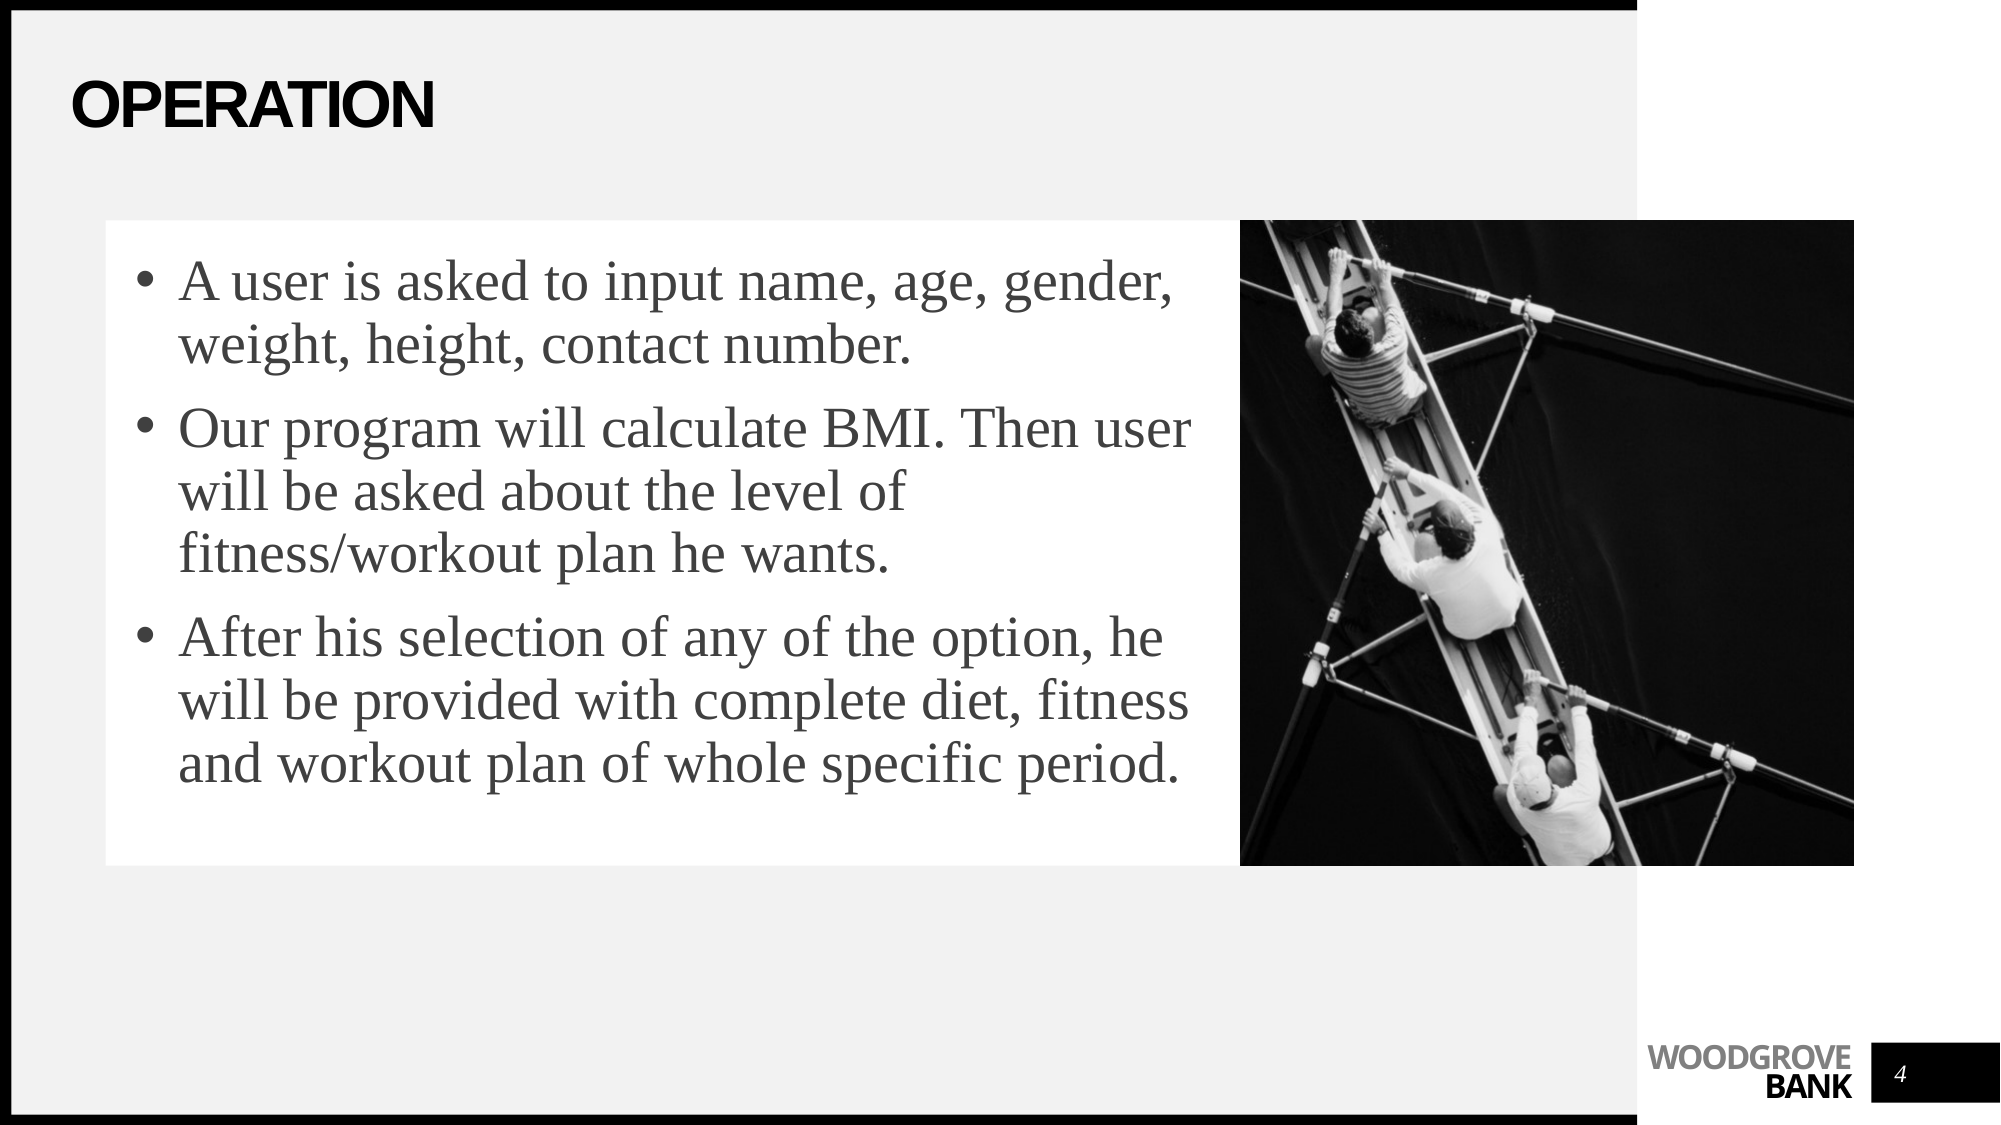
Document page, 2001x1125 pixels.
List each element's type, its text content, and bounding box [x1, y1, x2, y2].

title operation [70, 70, 1569, 142]
list A user is asked to input name, age, gender, weight, height, contact number. Our program will calculate BMI. Then user will be asked about the level of fitness/workout plan he wants. After his selection of any of the option, he will be provided with complete diet, fitness and workout plan of whole specific period. [105, 220, 1240, 866]
picture [1240, 220, 1854, 866]
slide_number 4 [1877, 1050, 1924, 1096]
